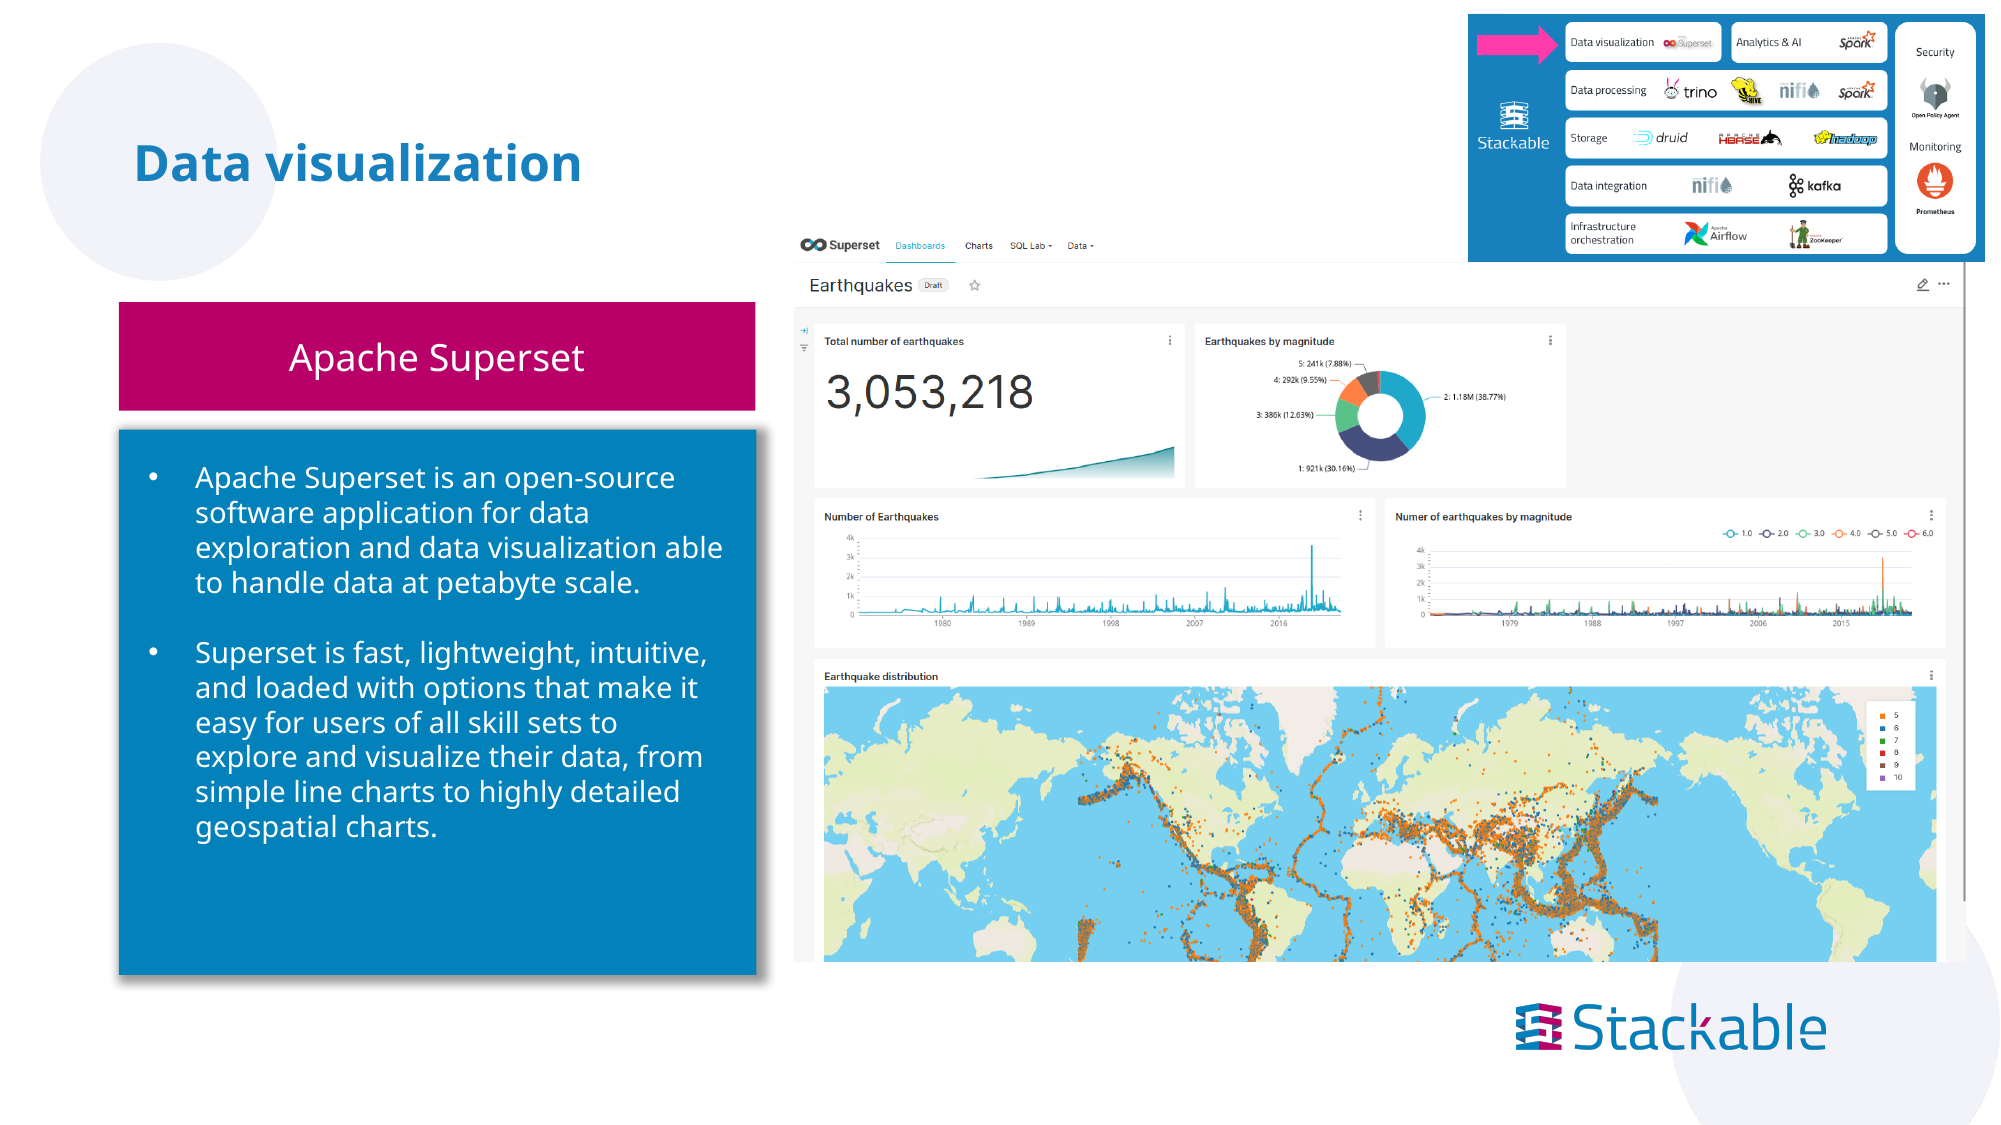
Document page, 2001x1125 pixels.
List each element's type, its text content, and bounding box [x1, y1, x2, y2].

text_box Apache Superset [118, 302, 756, 411]
list Data visualization [118, 0, 1826, 488]
text_box Apache Superset is an open-source software application for data exploration and data visualization able to handle data at petabyte scale. Superset is fast, lightweight, intuitive, and loaded with options that make it easy for users of all skill sets to explore and visualize their data, from simple line charts to highly detailed geospatial charts. [118, 429, 757, 975]
picture [1635, 1034, 1649, 1045]
picture [793, 13, 2000, 1125]
